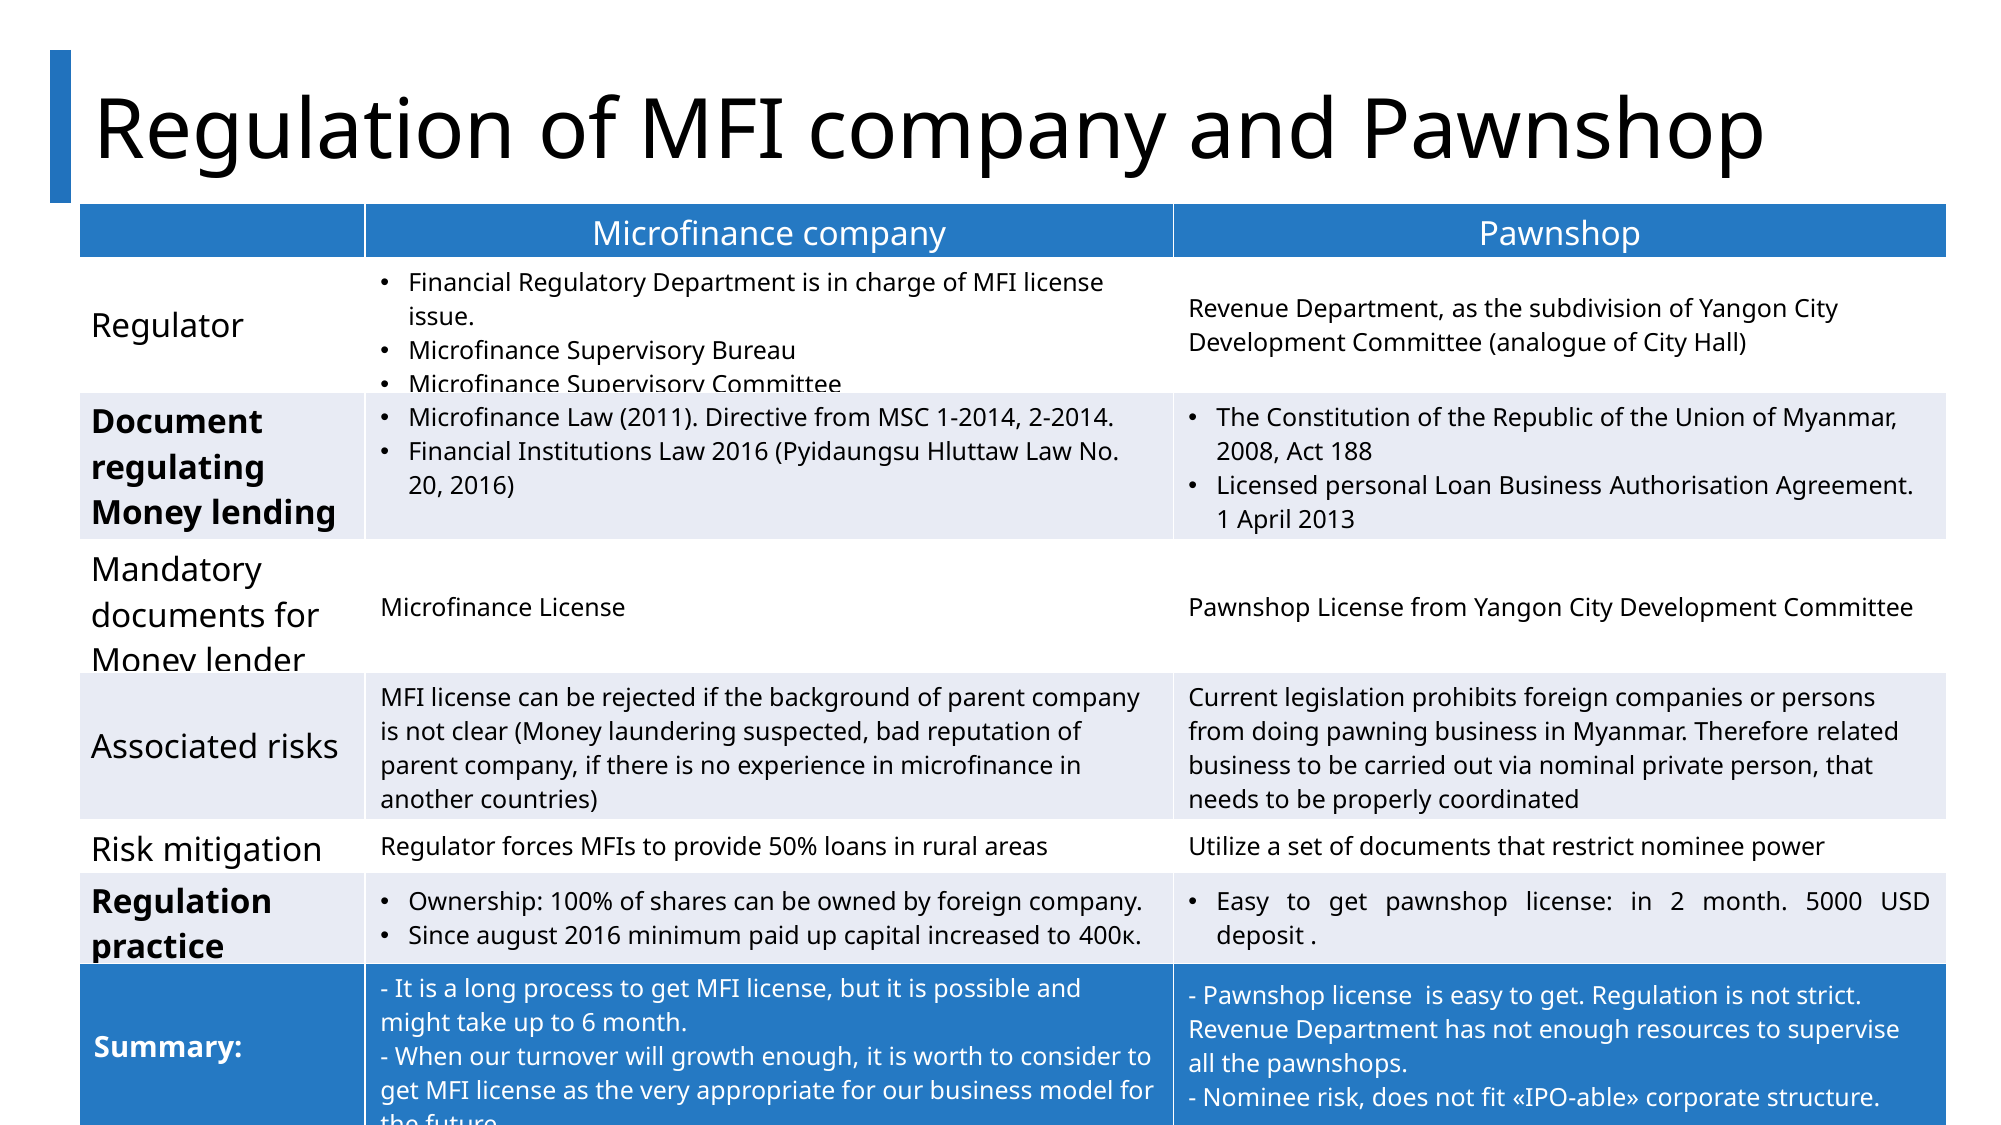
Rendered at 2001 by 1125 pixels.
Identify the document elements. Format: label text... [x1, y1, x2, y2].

table_cell Summary: [80, 964, 364, 1125]
table_cell MFI license can be rejected if the background of parent company is not clear (Money laundering suspected, bad reputation of parent company, if there is no experience in microfinance in another countries) [366, 673, 1173, 819]
table_cell Regulator [80, 258, 364, 392]
text_box Regulation of MFI company and Pawnshop [78, 68, 1860, 183]
table_cell Revenue Department, as the subdivision of Yangon City Development Committee (analogue of City Hall) [1174, 258, 1946, 392]
table_cell Risk mitigation [80, 821, 364, 871]
table_cell Microfinance Law (2011). Directive from MSC 1-2014, 2-2014. Financial Institutions Law 2016 (Pyidaungsu Hluttaw Law No. 20, 2016) [366, 393, 1173, 539]
table_cell Microfinance License [366, 541, 1173, 671]
table_header Microfinance company [366, 204, 1173, 257]
table_cell - It is a long process to get MFI license, but it is possible and might take up to 6 month. - When our turnover will growth enough, it is worth to consider to get MFI license as the very appropriate for our business model for the future. [366, 964, 1173, 1125]
table_cell Financial Regulatory Department is in charge of MFI license issue. Microfinance Supervisory Bureau Microfinance Supervisory Committee [366, 258, 1173, 392]
table_cell The Constitution of the Republic of the Union of Myanmar, 2008, Act 188 Licensed personal Loan Business Authorisation Agreement. 1 April 2013 [1174, 393, 1946, 539]
table_cell Document regulating Money lending [80, 393, 364, 539]
table_cell Mandatory documents for Money lender [80, 541, 364, 671]
table_cell Pawnshop License from Yangon City Development Committee [1174, 541, 1946, 671]
table_cell Regulator forces MFIs to provide 50% loans in rural areas [366, 821, 1173, 871]
table_header [80, 204, 364, 257]
table_cell Associated risks [80, 673, 364, 819]
table_header Pawnshop [1174, 204, 1946, 257]
table_cell Utilize a set of documents that restrict nominee power [1174, 821, 1946, 871]
table_cell Ownership: 100% of shares can be owned by foreign company. Since august 2016 minimum paid up capital increased to 400к. [366, 873, 1173, 963]
table_cell Regulation practice [80, 873, 364, 963]
table_cell - Pawnshop license is easy to get. Regulation is not strict. Revenue Department has not enough resources to supervise all the pawnshops. - Nominee risk, does not fit «IPO-able» corporate structure. [1174, 964, 1946, 1125]
table_cell Easy to get pawnshop license: in 2 month. 5000 USD deposit . [1174, 873, 1946, 963]
table_cell Current legislation prohibits foreign companies or persons from doing pawning business in Myanmar. Therefore related business to be carried out via nominal private person, that needs to be properly coordinated [1174, 673, 1946, 819]
